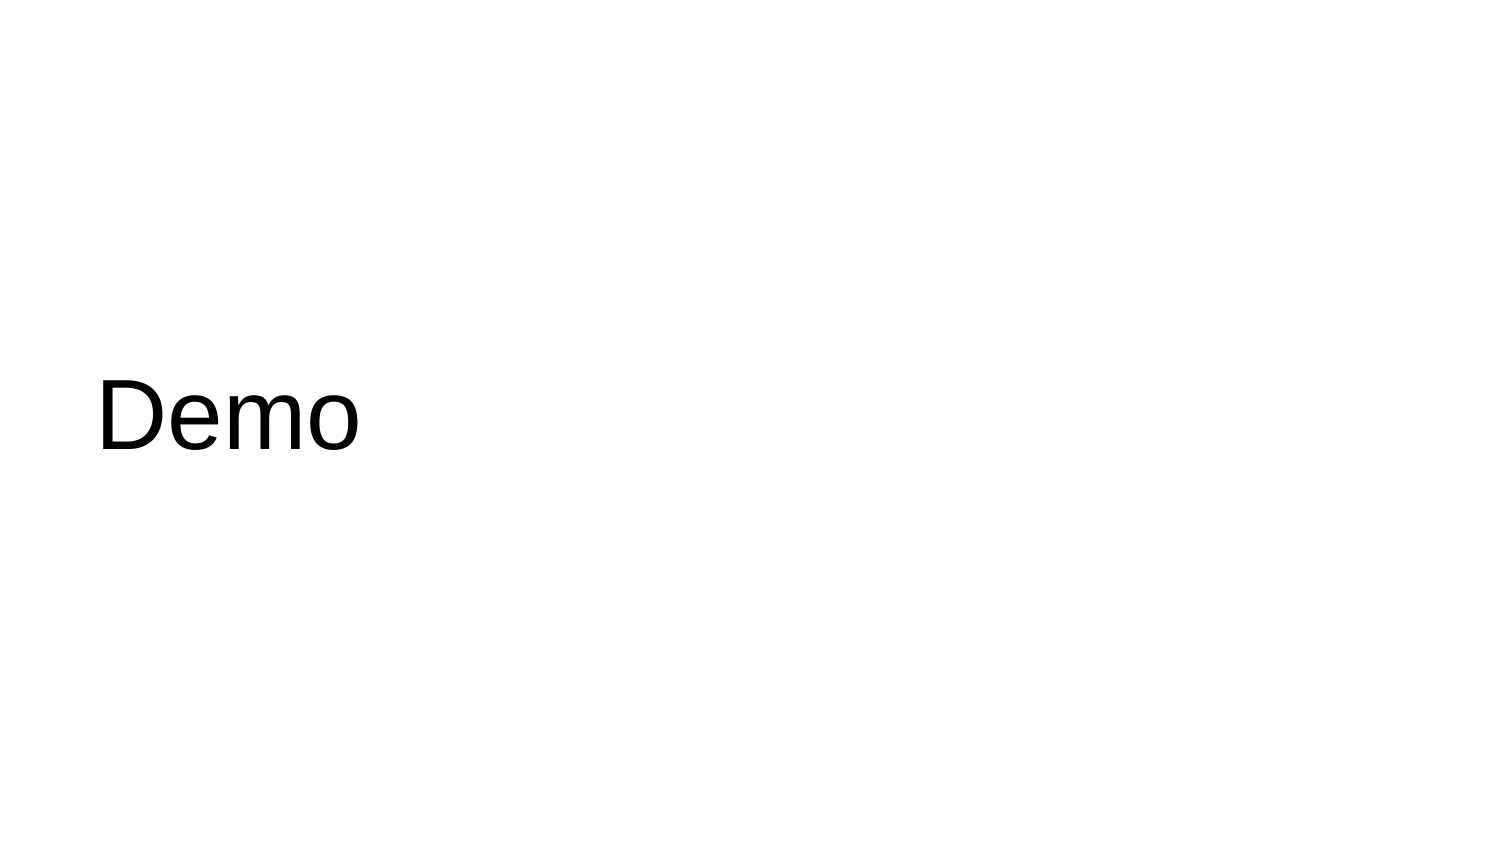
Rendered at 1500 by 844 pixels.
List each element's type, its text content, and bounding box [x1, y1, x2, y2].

title Demo [80, 73, 1125, 745]
